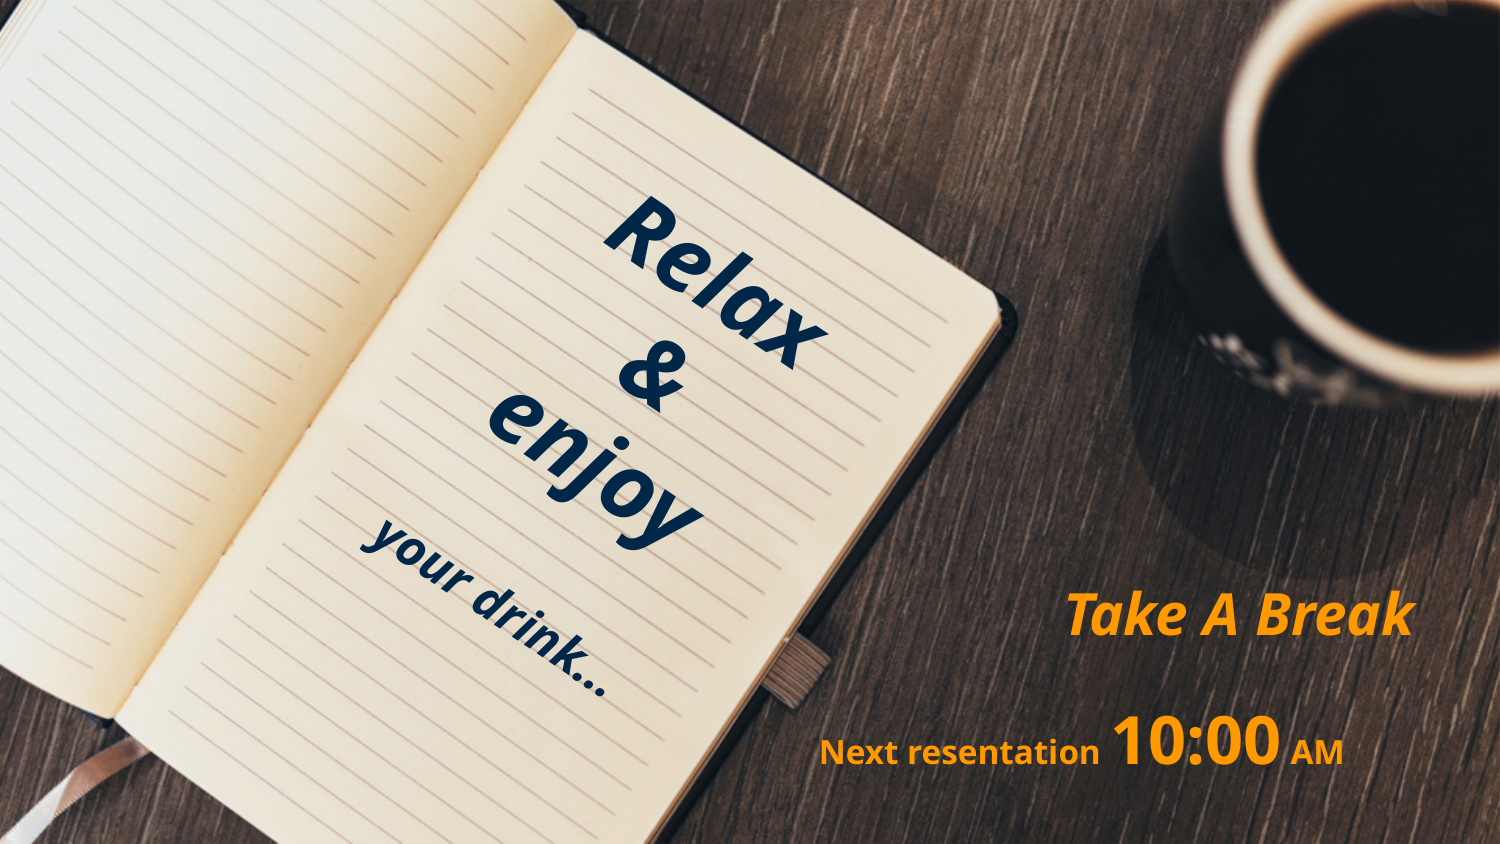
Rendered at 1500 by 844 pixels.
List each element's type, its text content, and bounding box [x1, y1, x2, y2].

text_box Take A Break [1048, 569, 1463, 654]
text_box Next resentation 10:00 AM [804, 690, 1463, 786]
picture [0, 0, 1500, 844]
text_box Relax & enjoy your drink… [302, 106, 932, 754]
